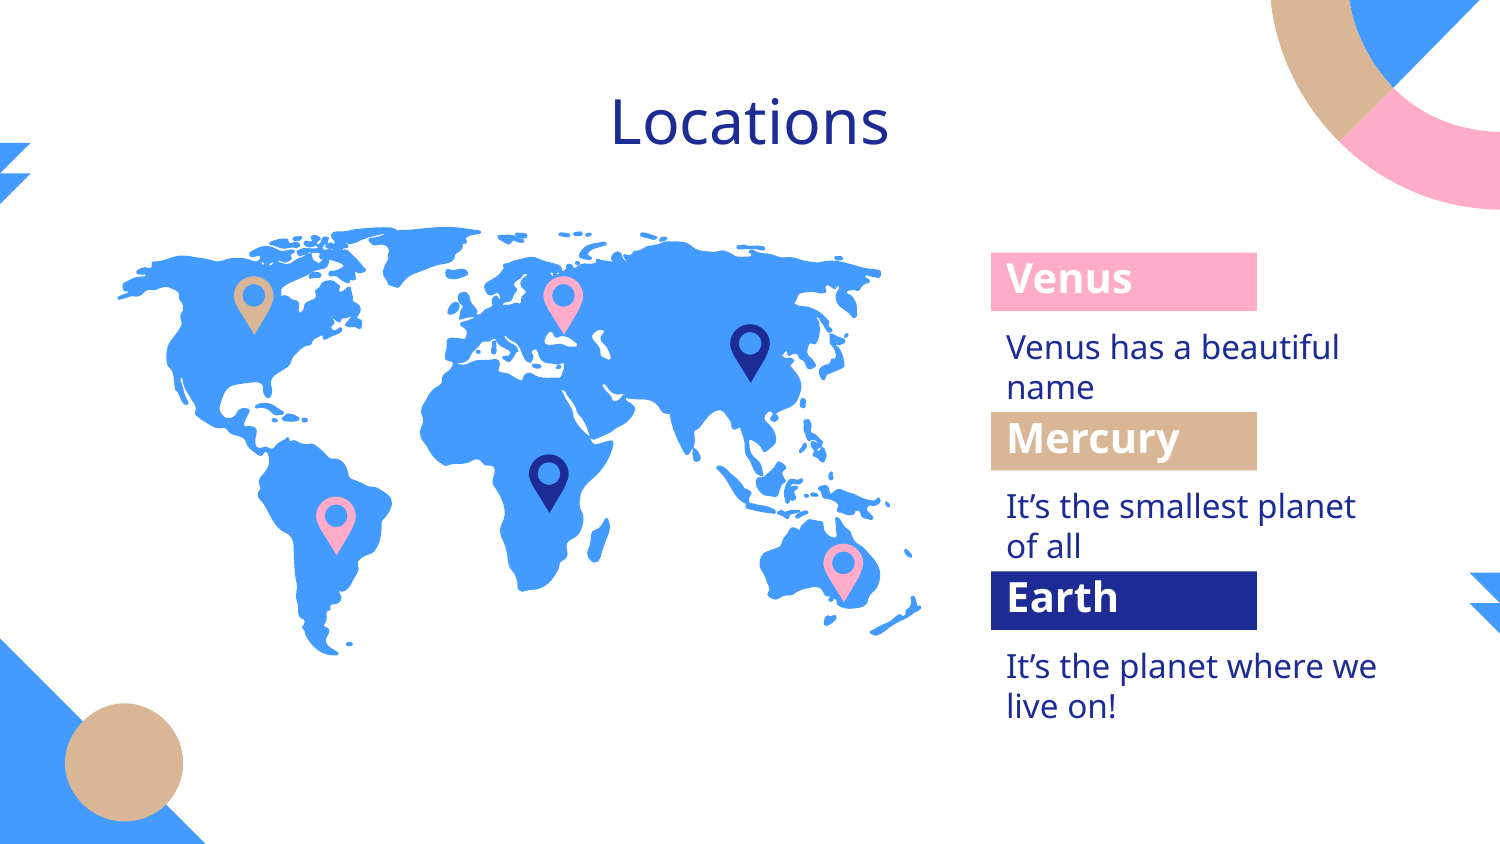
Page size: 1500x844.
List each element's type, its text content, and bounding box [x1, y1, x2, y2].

text_box Earth [991, 571, 1257, 629]
text_box Mercury [991, 412, 1257, 470]
text_box Venus has a beautiful name [991, 311, 1412, 396]
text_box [116, 226, 922, 656]
text_box It’s the planet where we live on! [991, 629, 1412, 715]
title Locations [116, 72, 1383, 167]
text_box Venus [991, 252, 1257, 311]
text_box It’s the smallest planet of all [991, 470, 1412, 556]
